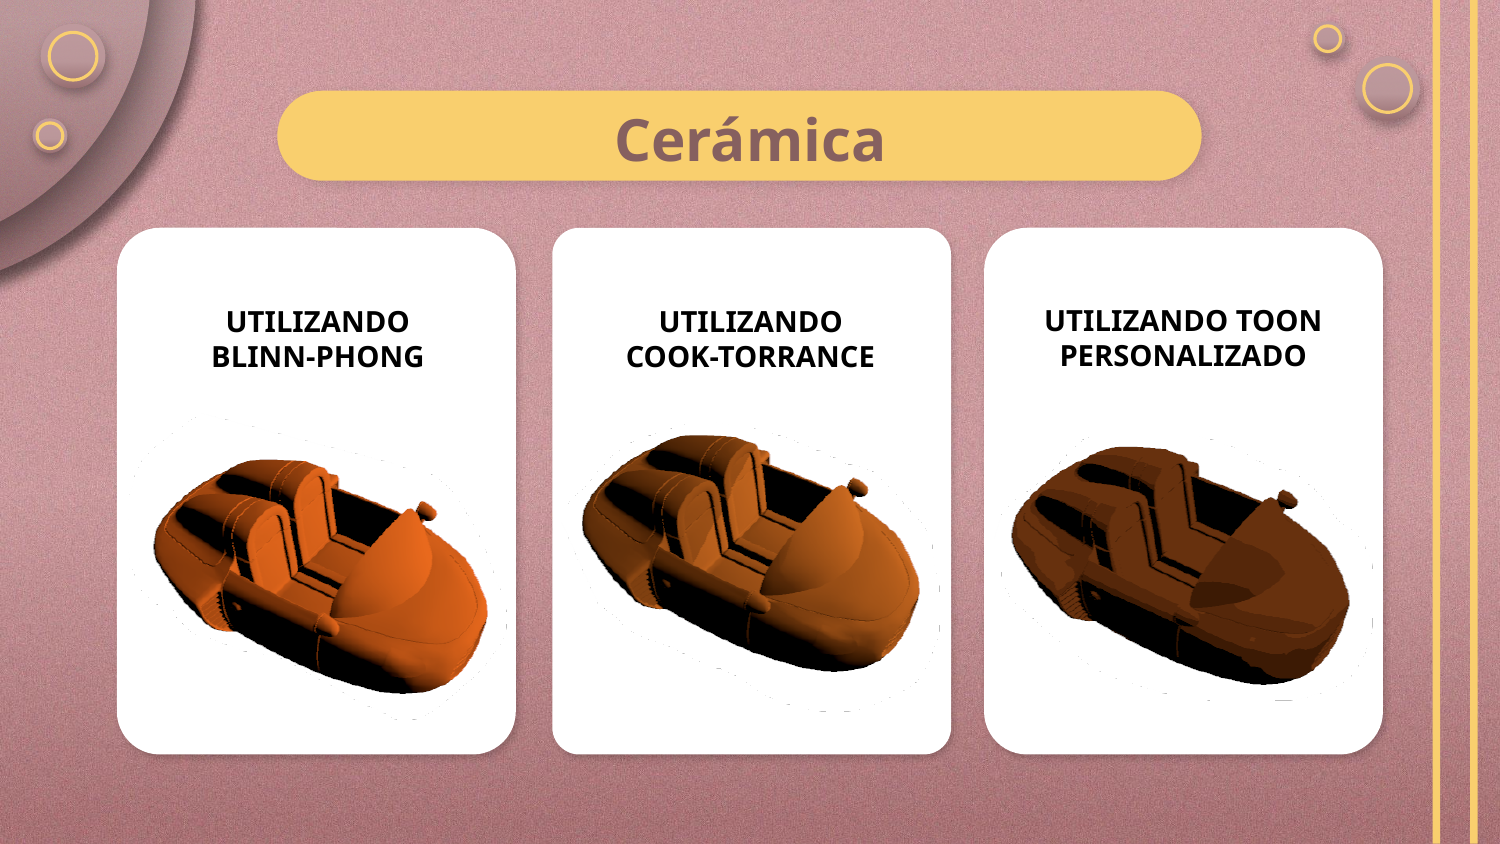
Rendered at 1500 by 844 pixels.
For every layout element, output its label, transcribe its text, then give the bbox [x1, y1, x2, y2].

text_box UTILIZANDO COOK-TORRANCE [593, 287, 908, 388]
title Cerámica [118, 88, 1383, 183]
picture [0, 0, 1432, 844]
text_box UTILIZANDO TOON PERSONALIZADO [1019, 287, 1347, 388]
text_box UTILIZANDO BLINN-PHONG [187, 287, 449, 388]
picture [1441, 0, 1470, 844]
picture [1478, 0, 1500, 844]
